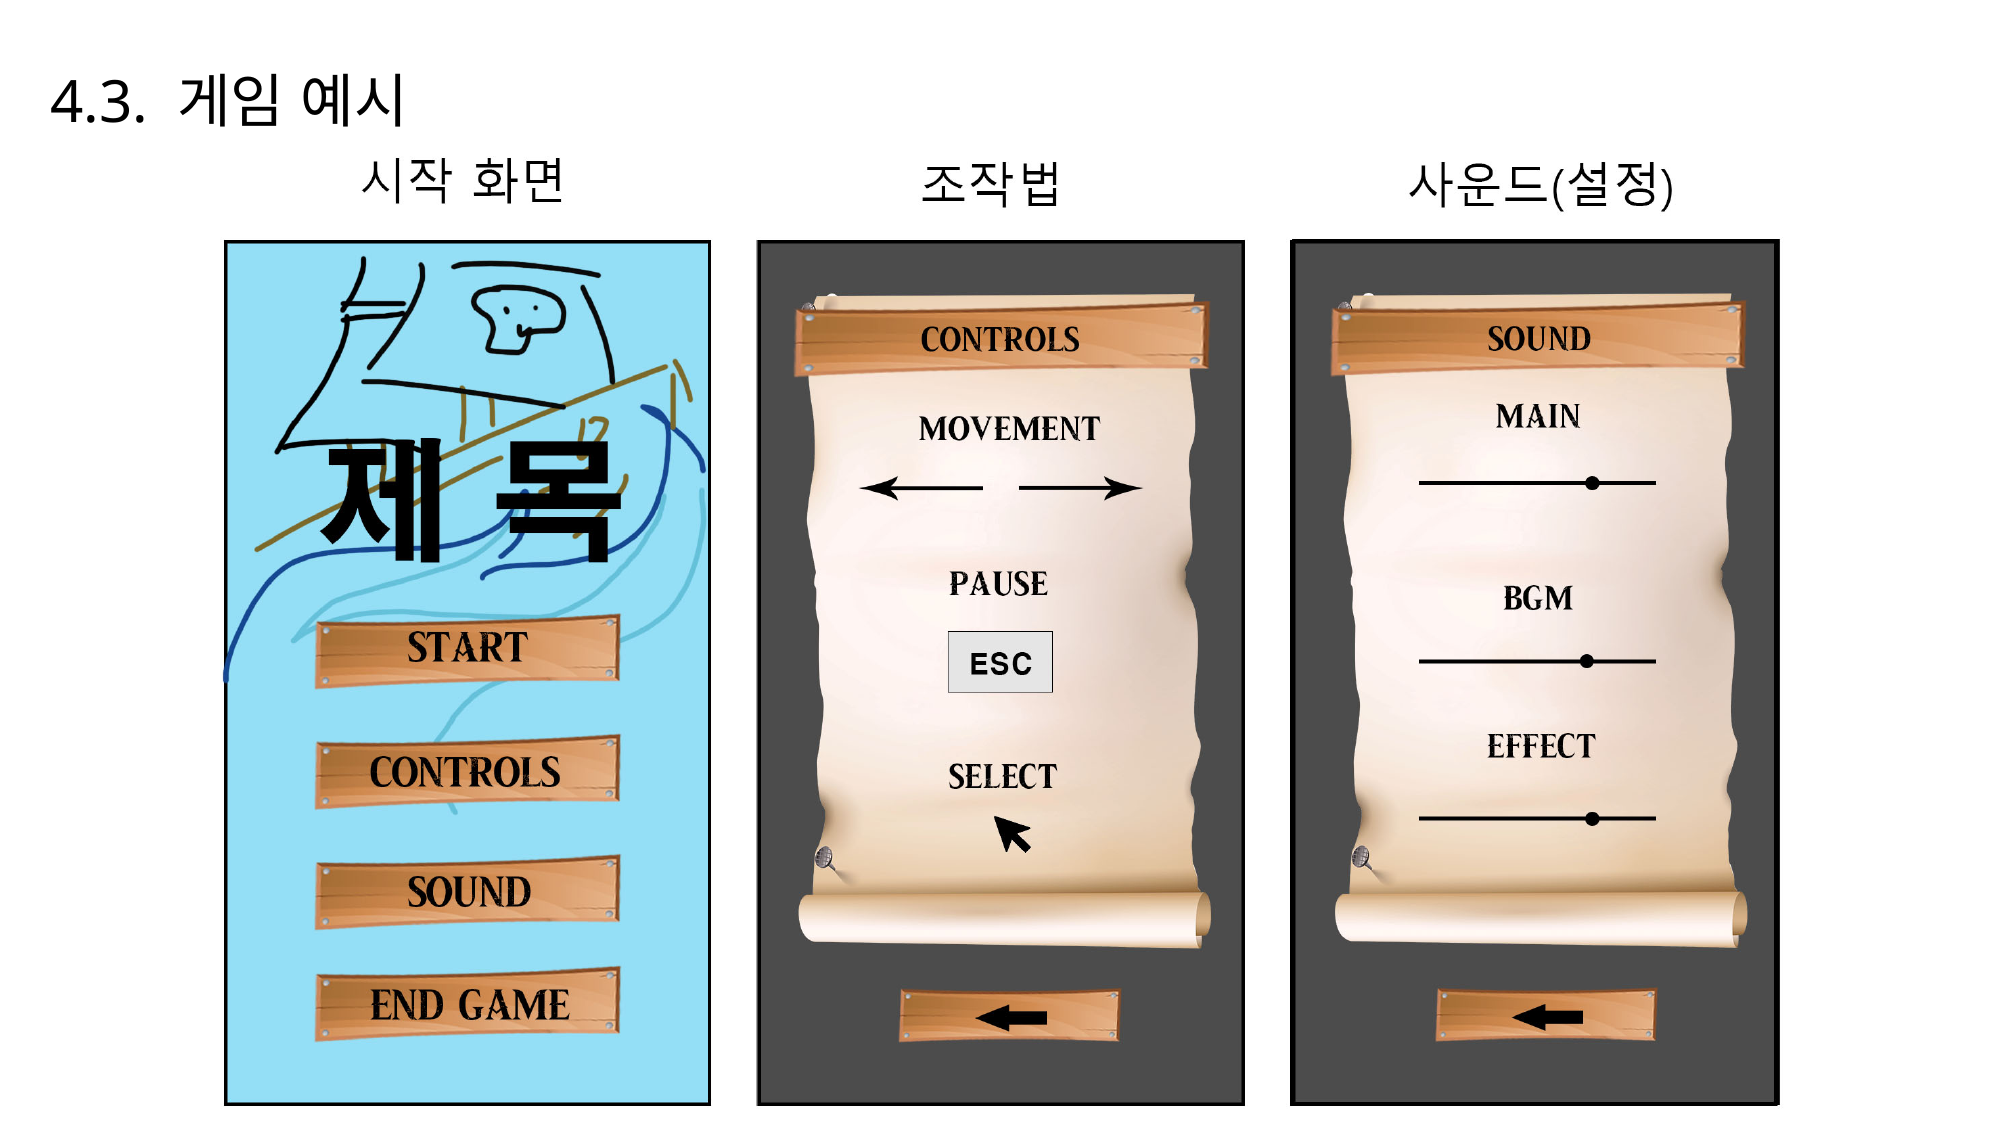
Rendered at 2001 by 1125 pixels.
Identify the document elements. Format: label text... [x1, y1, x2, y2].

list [41, 80, 1959, 1125]
text_box 4.3. 게임 예시 [35, 56, 423, 141]
